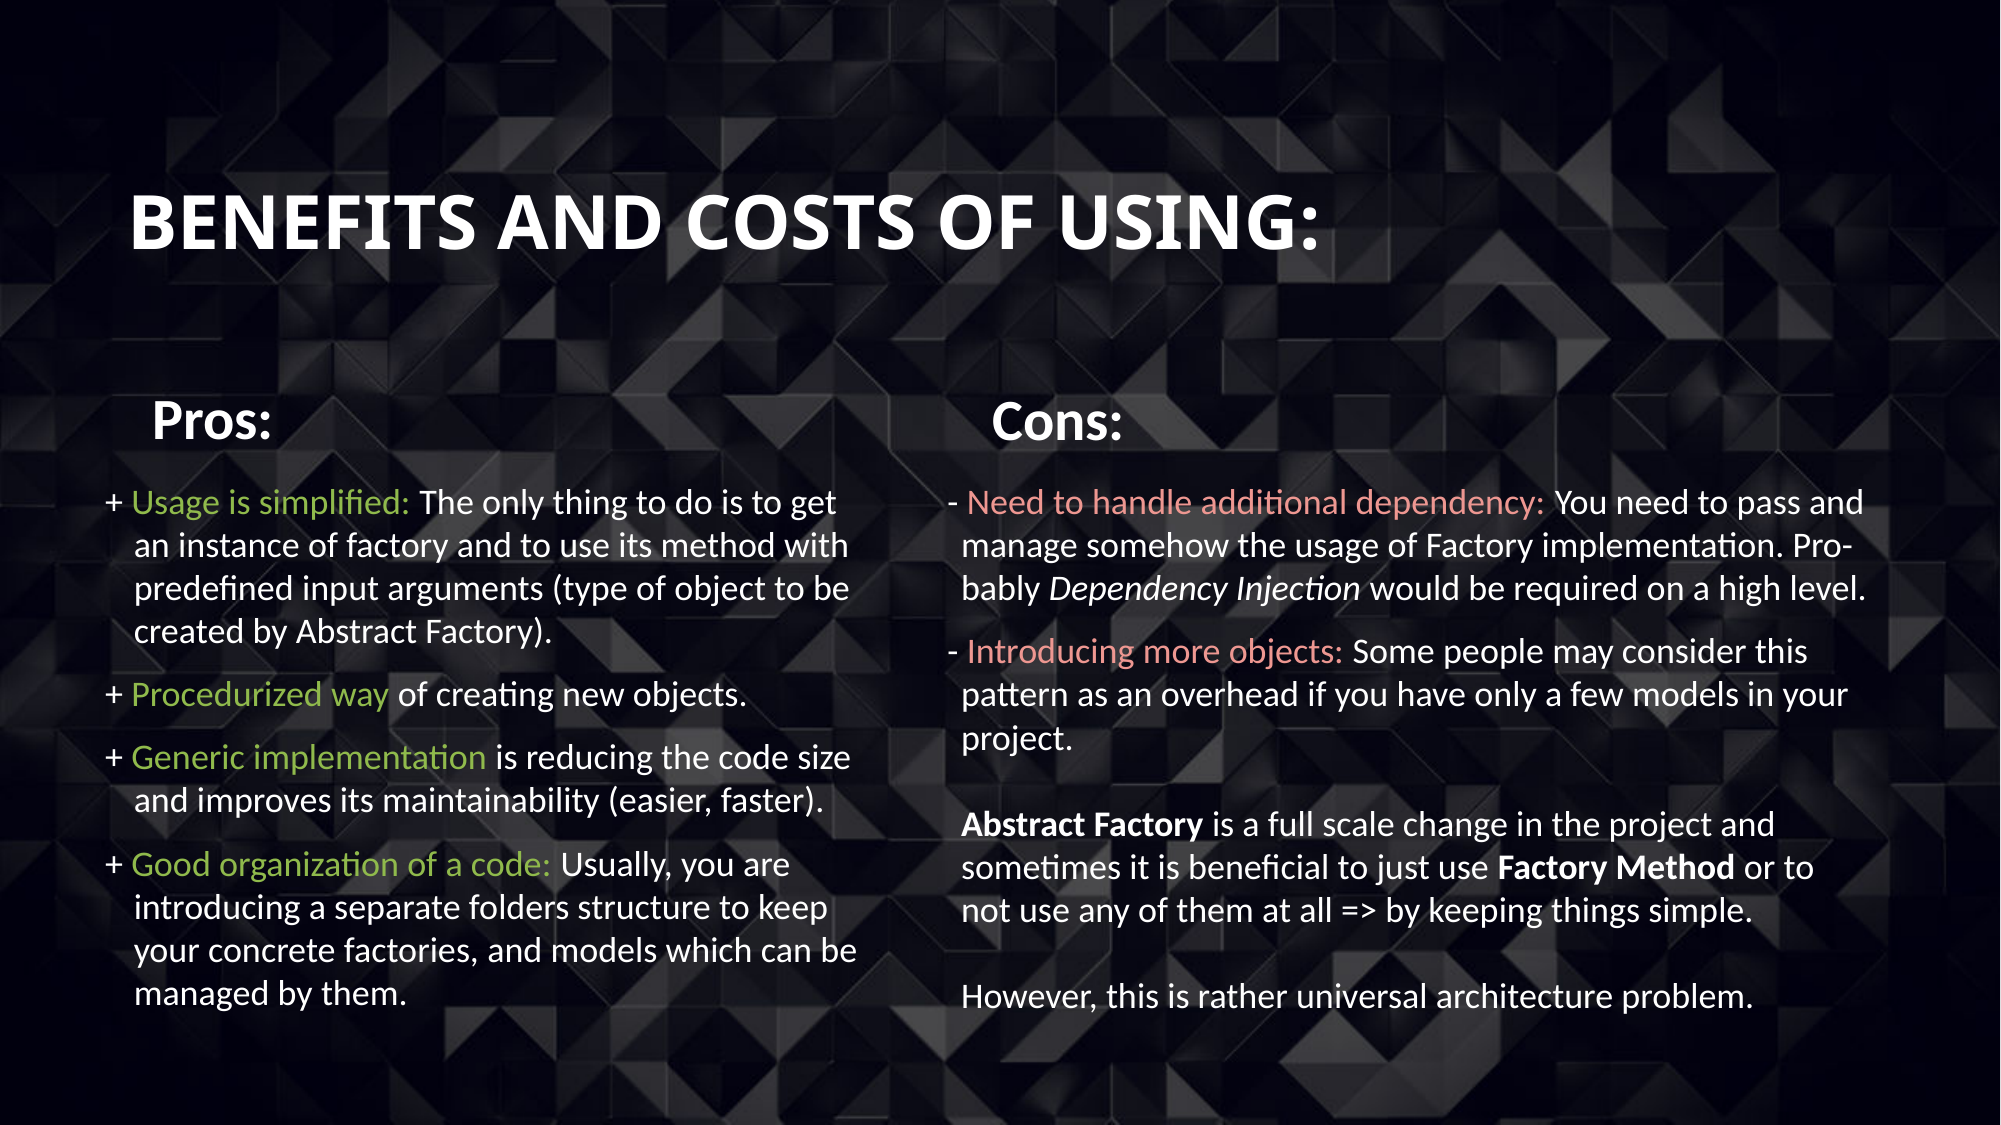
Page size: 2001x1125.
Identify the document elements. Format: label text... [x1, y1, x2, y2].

list Pros: [137, 363, 910, 459]
title Benefits and costs of using: [112, 99, 1775, 339]
picture [0, 0, 2001, 1125]
list - Need to handle additional dependency: You need to pass and manage somehow the usage of Factory implementation. Pro- bably Dependency Injection would be required on a high level. - Introducing more objects: Some people may consider this pattern as an overhead if you have only a few models in your project. Abstract Factory is a full scale change in the project and sometimes it is beneficial to just use Factory Method or to not use any of them at all => by keeping things simple. However, this is rather universal architecture problem. [932, 471, 1938, 1026]
list Cons: [977, 365, 1753, 460]
list + Usage is simplified: The only thing to do is to get an instance of factory and to use its method with predefined input arguments (type of object to be created by Abstract Factory). + Procedurized way of creating new objects. + Generic implementation is reducing the code size and improves its maintainability (easier, faster). + Good organization of a code: Usually, you are introducing a separate folders structure to keep your concrete factories, and models which can be managed by them. [90, 470, 910, 1025]
